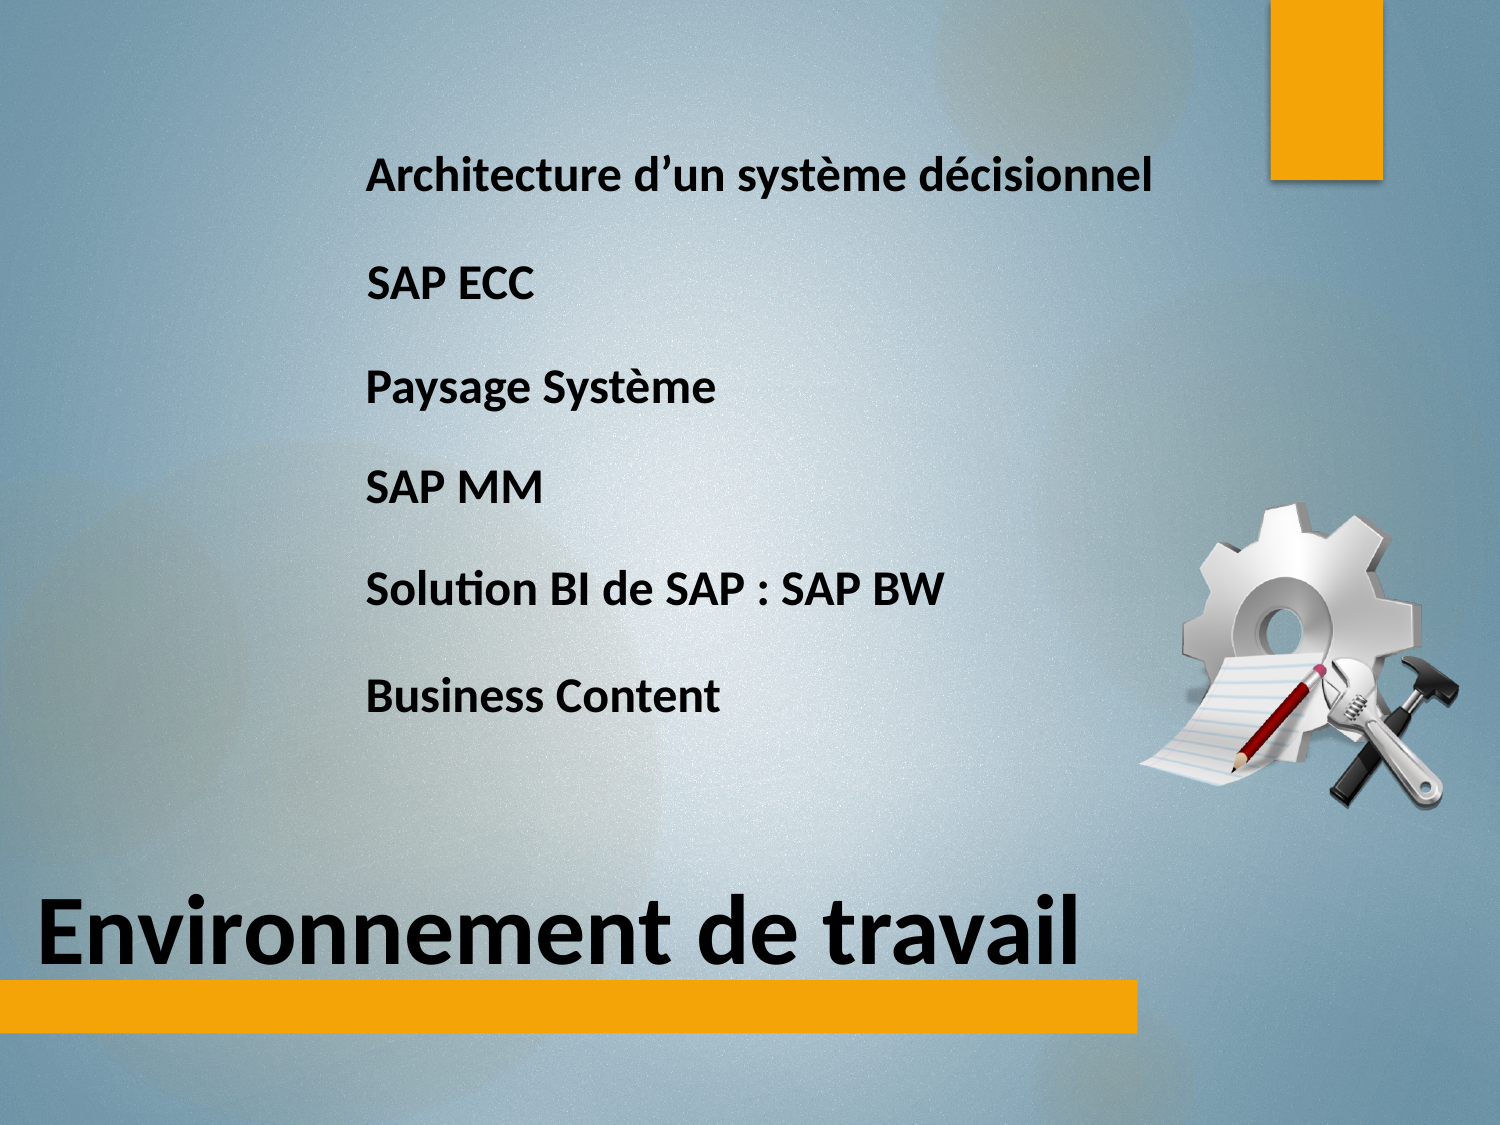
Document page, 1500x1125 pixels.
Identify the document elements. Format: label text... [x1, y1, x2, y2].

text_box SAP ECC [352, 242, 550, 317]
text_box Business Content [350, 654, 905, 730]
text_box Architecture d’un système décisionnel [350, 134, 1461, 210]
text_box Environnement de travail [21, 857, 1138, 982]
text_box [0, 979, 1139, 1035]
text_box SAP MM [350, 446, 658, 521]
text_box Solution BI de SAP : SAP BW [350, 547, 1119, 623]
picture [1125, 486, 1469, 812]
text_box Paysage Système [350, 346, 905, 421]
